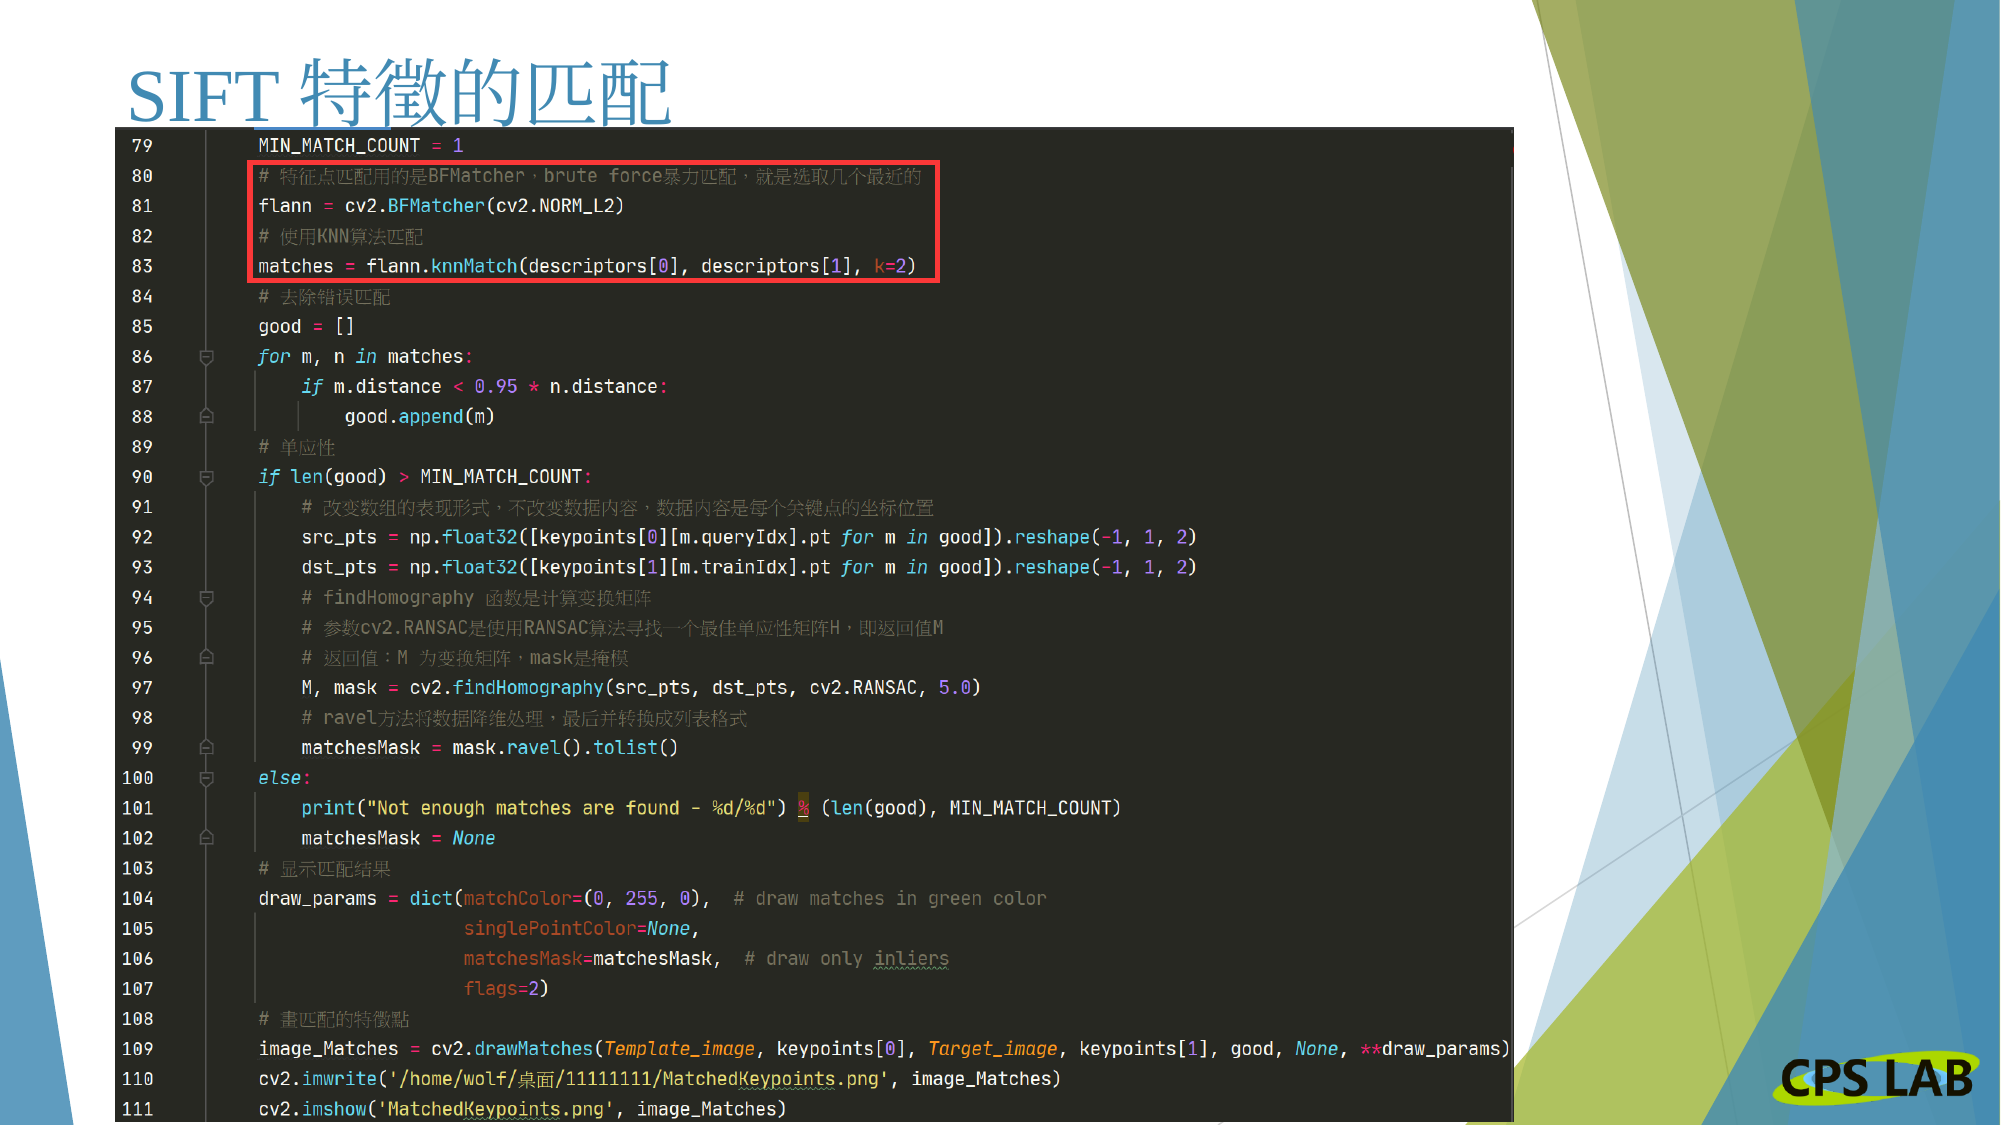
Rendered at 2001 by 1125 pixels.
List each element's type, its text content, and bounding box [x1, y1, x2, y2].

picture [115, 127, 1515, 1123]
title SIFT特徵的匹配 [111, 38, 1773, 166]
picture [1772, 1050, 1980, 1106]
